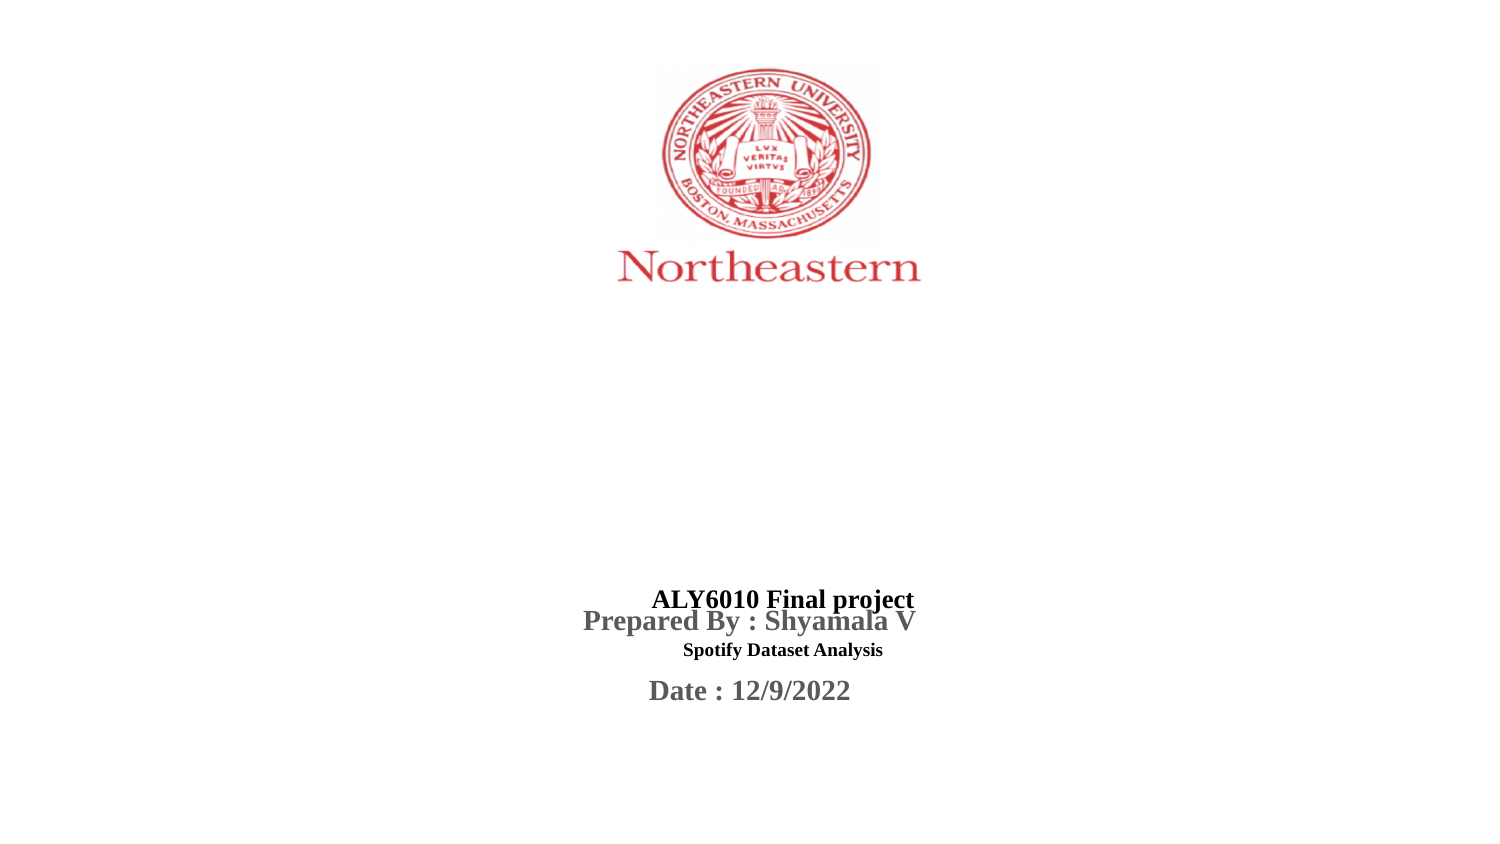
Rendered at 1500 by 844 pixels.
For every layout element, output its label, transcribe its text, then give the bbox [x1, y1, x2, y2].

picture [606, 53, 936, 304]
title ALY6010 Final project Spotify Dataset Analysis [84, 343, 1482, 680]
subtitle Prepared By : Shyamala V Date : 12/9/2022 [51, 586, 1449, 717]
